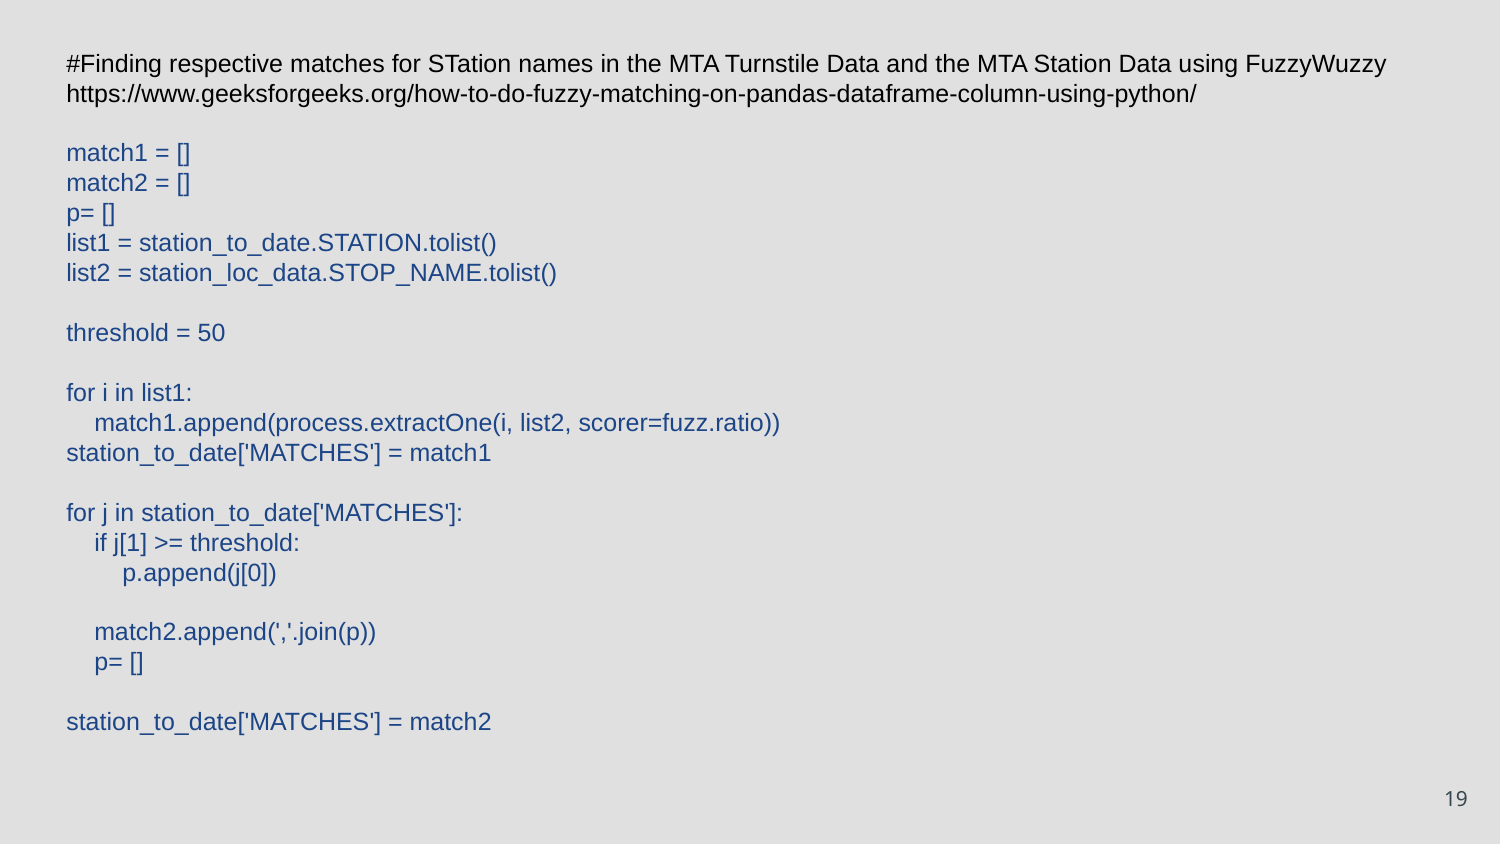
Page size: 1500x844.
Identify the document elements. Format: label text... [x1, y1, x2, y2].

slide_number ‹#› [1392, 767, 1483, 833]
text_box #Finding respective matches for STation names in the MTA Turnstile Data and the MTA Station Data using FuzzyWuzzy https://www.geeksforgeeks.org/how-to-do-fuzzy-matching-on-pandas-dataframe-column-using-python/ match1 = [] match2 = [] p= [] list1 = station_to_date.STATION.tolist() list2 = station_loc_data.STOP_NAME.tolist() threshold = 50 for i in list1: match1.append(process.extractOne(i, list2, scorer=fuzz.ratio)) station_to_date['MATCHES'] = match1 for j in station_to_date['MATCHES']: if j[1] >= threshold: p.append(j[0]) match2.append(','.join(p)) p= [] station_to_date['MATCHES'] = match2 [51, 32, 1445, 781]
